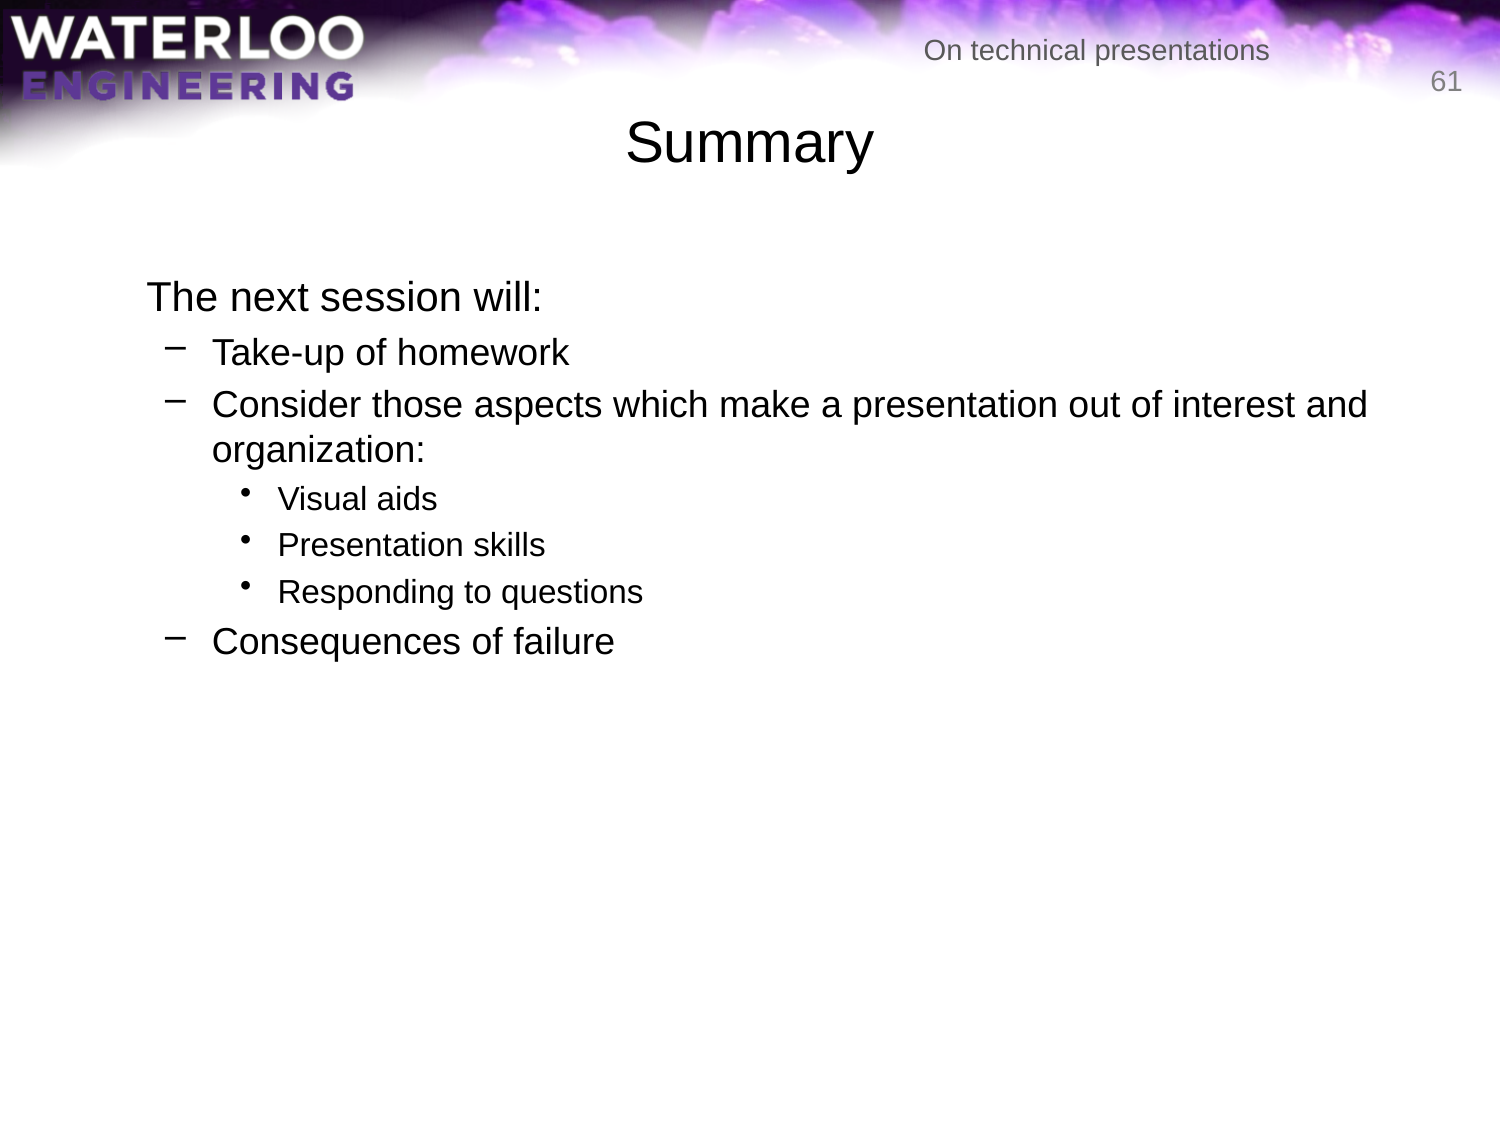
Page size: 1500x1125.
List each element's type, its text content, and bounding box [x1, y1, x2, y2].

title Summary [74, 44, 1426, 233]
list The next session will: Take-up of homework Consider those aspects which make a presentation out of interest and organization: Visual aids Presentation skills Responding to questions Consequences of failure [74, 262, 1426, 1006]
slide_number 61 [1127, 54, 1479, 134]
picture [0, 0, 1500, 1125]
